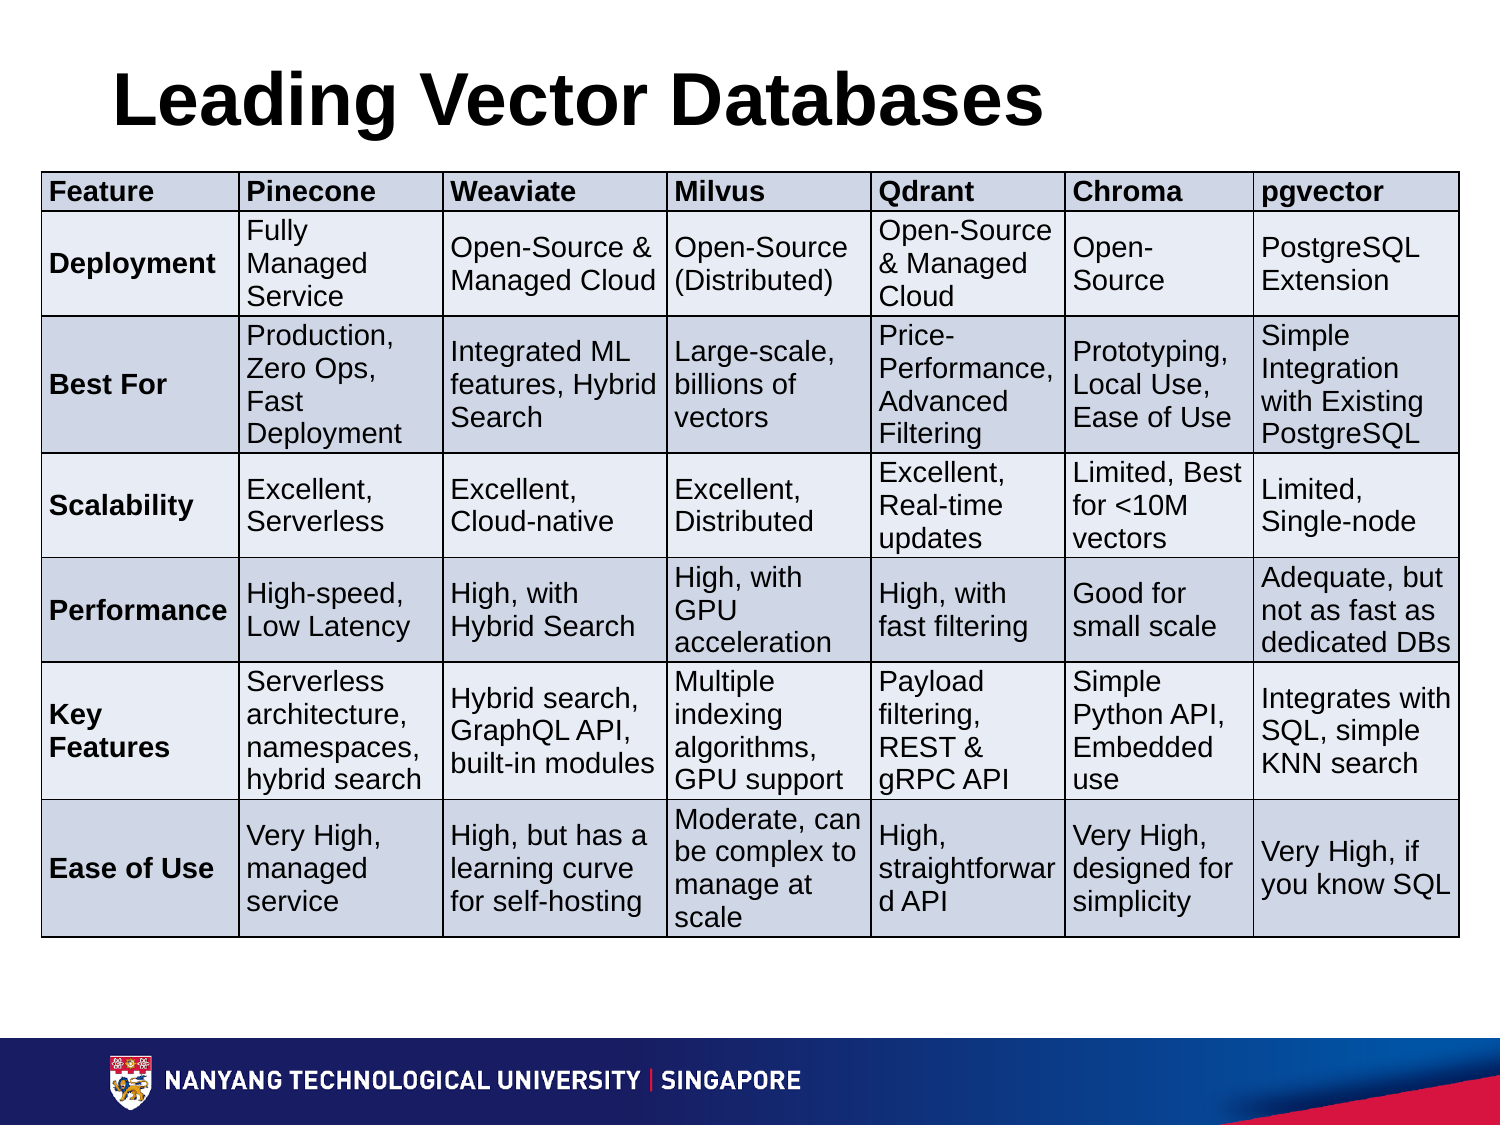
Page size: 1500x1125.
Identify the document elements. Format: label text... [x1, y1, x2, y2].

table_cell Best For [42, 317, 238, 452]
table_cell Multiple indexing algorithms, GPU support [668, 663, 870, 799]
table_cell Excellent, Distributed [668, 454, 870, 557]
table_cell Limited, Single-node [1254, 454, 1458, 557]
table_cell Moderate, can be complex to manage at scale [668, 800, 870, 936]
table_cell Key Features [42, 663, 238, 799]
table_cell Very High, designed for simplicity [1066, 800, 1253, 936]
table_cell Ease of Use [42, 800, 238, 936]
table_cell PostgreSQL Extension [1254, 212, 1458, 315]
table_cell Fully Managed Service [240, 212, 442, 315]
table_header Milvus [668, 173, 870, 210]
table_cell Excellent, Real-time updates [872, 454, 1064, 557]
table_header Feature [42, 173, 238, 210]
table_cell Open-Source & Managed Cloud [444, 212, 666, 315]
table_cell Adequate, but not as fast as dedicated DBs [1254, 558, 1458, 661]
table_cell Very High, if you know SQL [1254, 800, 1458, 936]
table_cell High, straightforward API [872, 800, 1064, 936]
table_cell Performance [42, 558, 238, 661]
table_cell Integrated ML features, Hybrid Search [444, 317, 666, 452]
table_cell High-speed, Low Latency [240, 558, 442, 661]
table_cell Serverless architecture, namespaces, hybrid search [240, 663, 442, 799]
table_cell Open-Source [1066, 212, 1253, 315]
picture [0, 1038, 1500, 1125]
table_cell Prototyping, Local Use, Ease of Use [1066, 317, 1253, 452]
table_cell Price-Performance, Advanced Filtering [872, 317, 1064, 452]
table_cell High, but has a learning curve for self-hosting [444, 800, 666, 936]
table_cell Payload filtering, REST & gRPC API [872, 663, 1064, 799]
table_header Pinecone [240, 173, 442, 210]
table_cell Simple Integration with Existing PostgreSQL [1254, 317, 1458, 452]
table_cell Excellent, Serverless [240, 454, 442, 557]
table_cell Scalability [42, 454, 238, 557]
table_cell Deployment [42, 212, 238, 315]
table_header Chroma [1066, 173, 1253, 210]
table_cell Good for small scale [1066, 558, 1253, 661]
table_cell High, with Hybrid Search [444, 558, 666, 661]
table_cell Limited, Best for <10M vectors [1066, 454, 1253, 557]
text_box Leading Vector Databases [97, 49, 1448, 153]
table_cell High, with fast filtering [872, 558, 1064, 661]
table_cell Large-scale, billions of vectors [668, 317, 870, 452]
table_cell Very High, managed service [240, 800, 442, 936]
table_cell Hybrid search, GraphQL API, built-in modules [444, 663, 666, 799]
table_cell Simple Python API, Embedded use [1066, 663, 1253, 799]
table_cell Integrates with SQL, simple KNN search [1254, 663, 1458, 799]
table_header Weaviate [444, 173, 666, 210]
table_cell Open-Source (Distributed) [668, 212, 870, 315]
table_header Qdrant [872, 173, 1064, 210]
table_header pgvector [1254, 173, 1458, 210]
table_cell Production, Zero Ops, Fast Deployment [240, 317, 442, 452]
table_cell Excellent, Cloud-native [444, 454, 666, 557]
table_cell Open-Source & Managed Cloud [872, 212, 1064, 315]
table_cell High, with GPU acceleration [668, 558, 870, 661]
